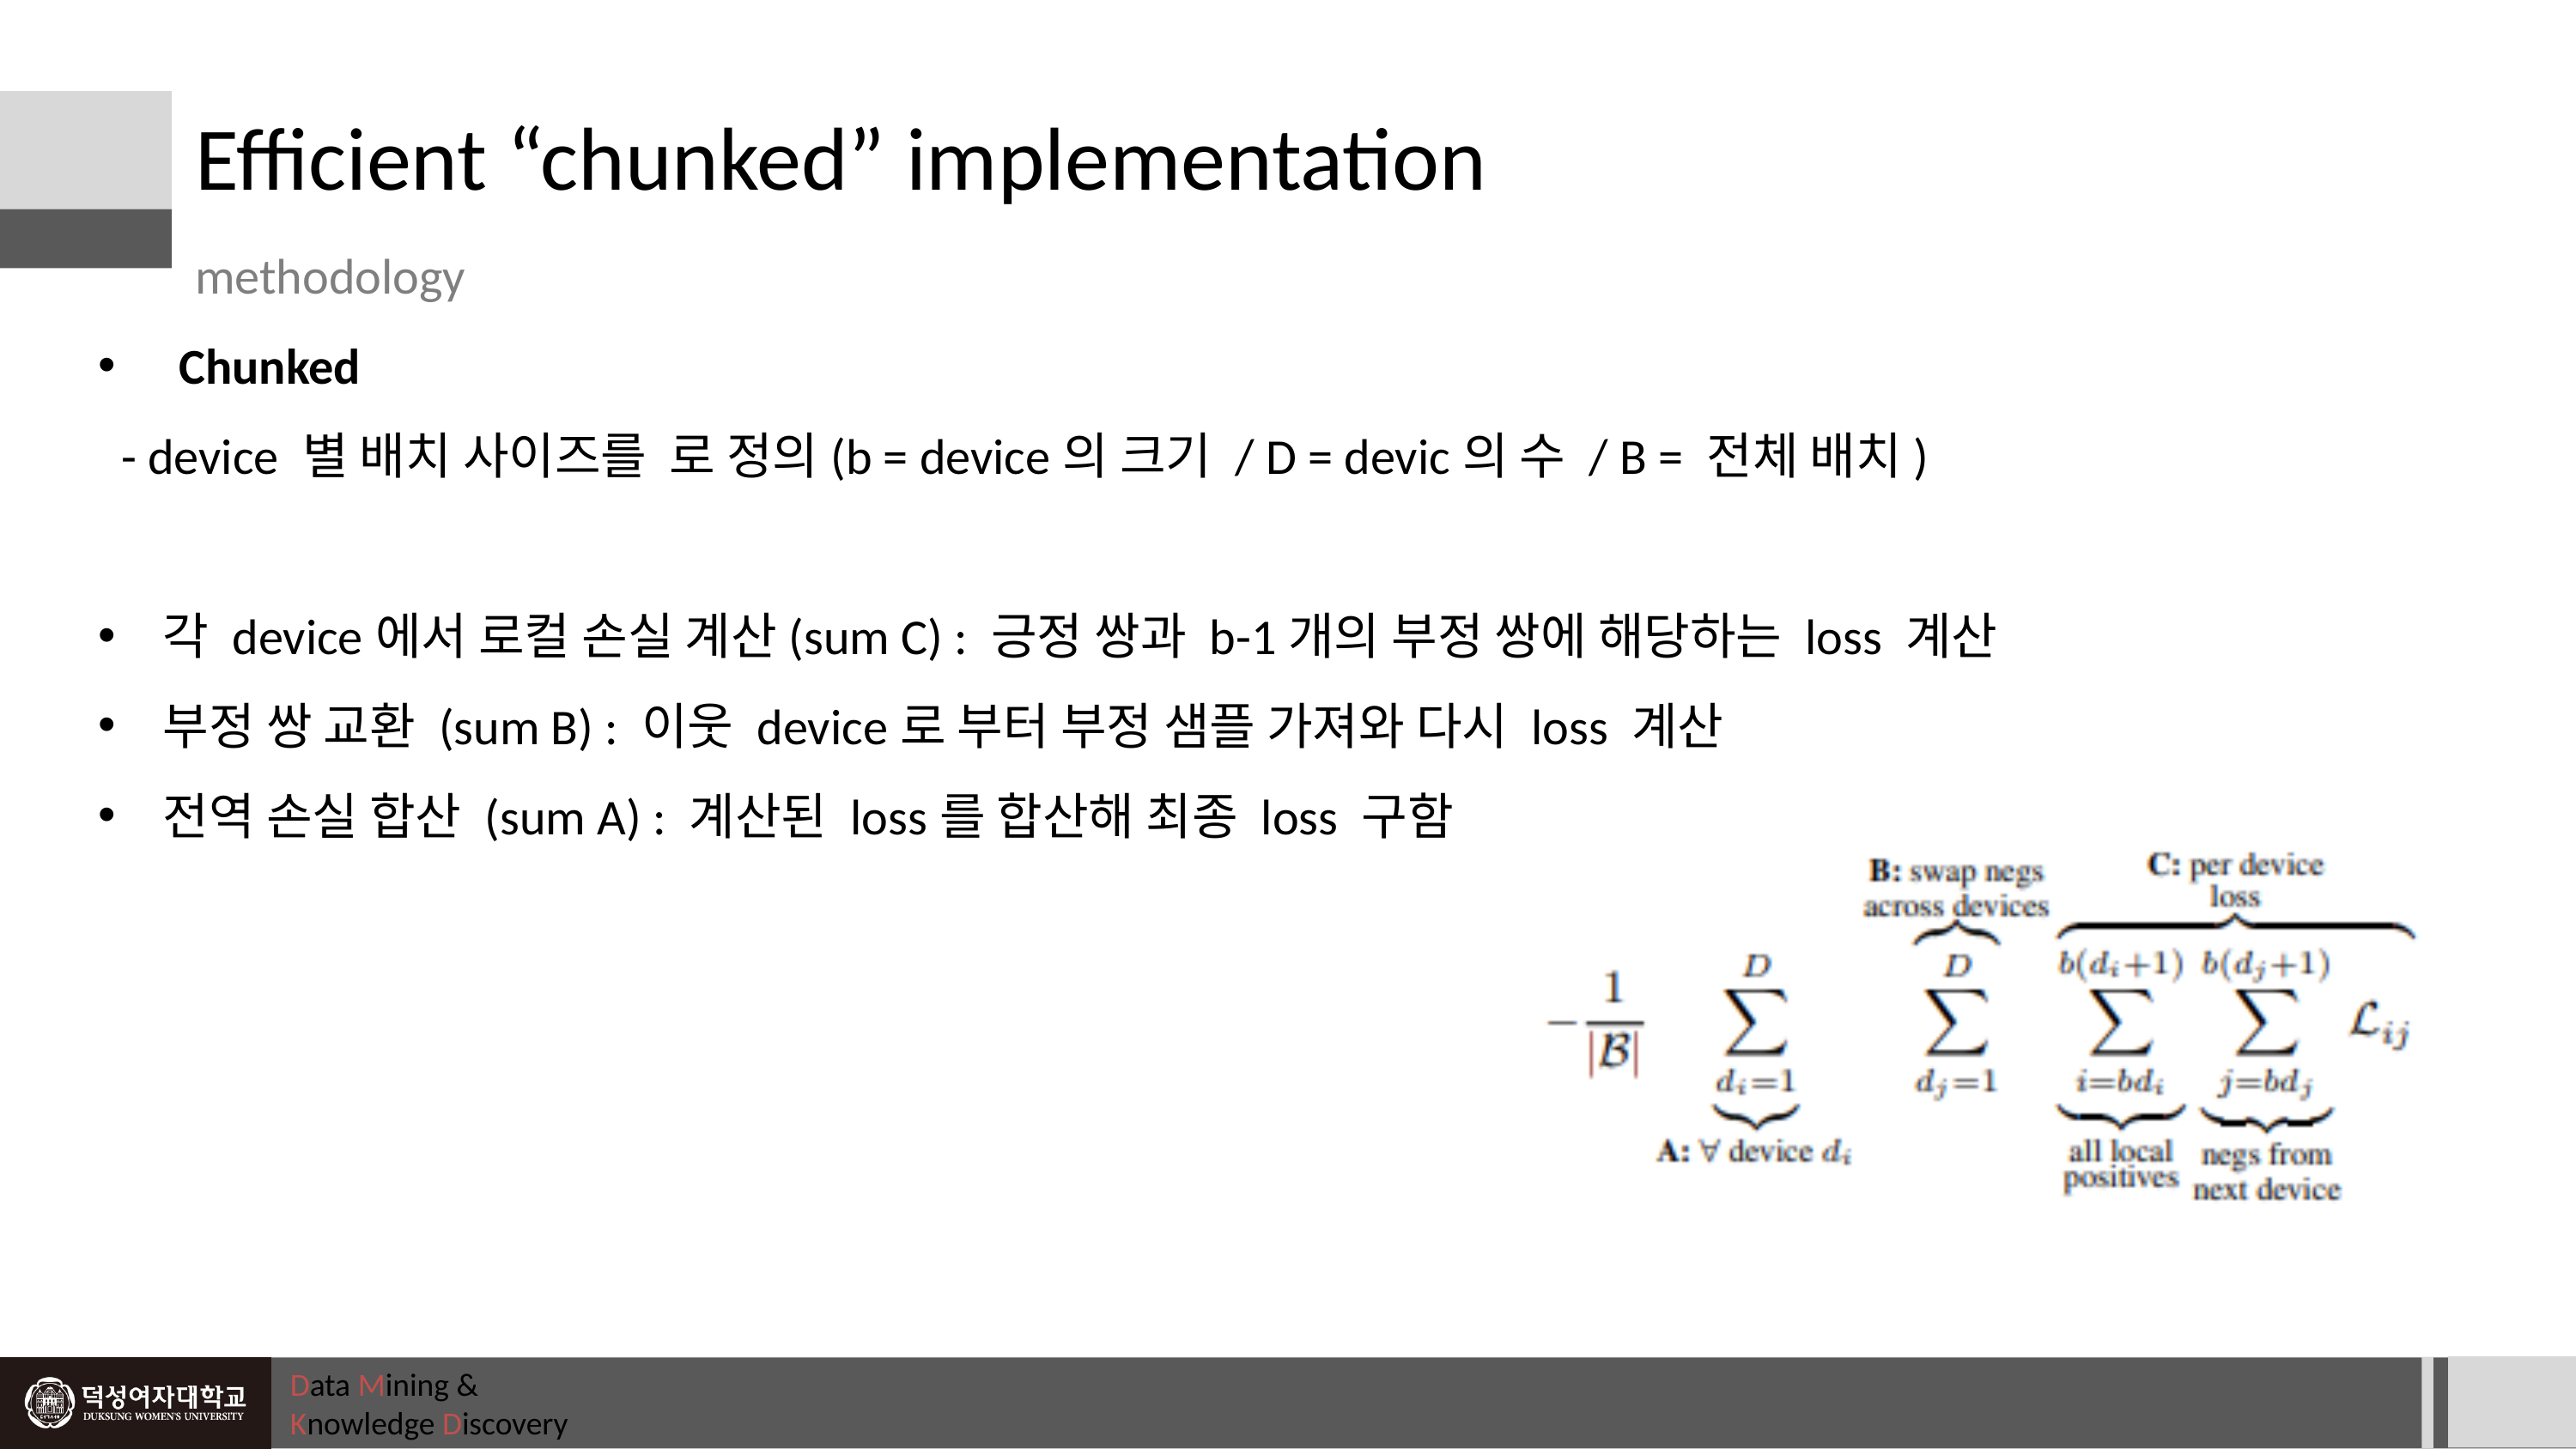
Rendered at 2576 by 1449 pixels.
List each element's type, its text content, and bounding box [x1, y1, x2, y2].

text_box Efficient “chunked” implementation [802, 89, 2060, 209]
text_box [0, 1355, 2576, 1449]
picture [1488, 815, 2502, 1256]
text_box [0, 90, 805, 269]
text_box methodology [195, 185, 1106, 304]
